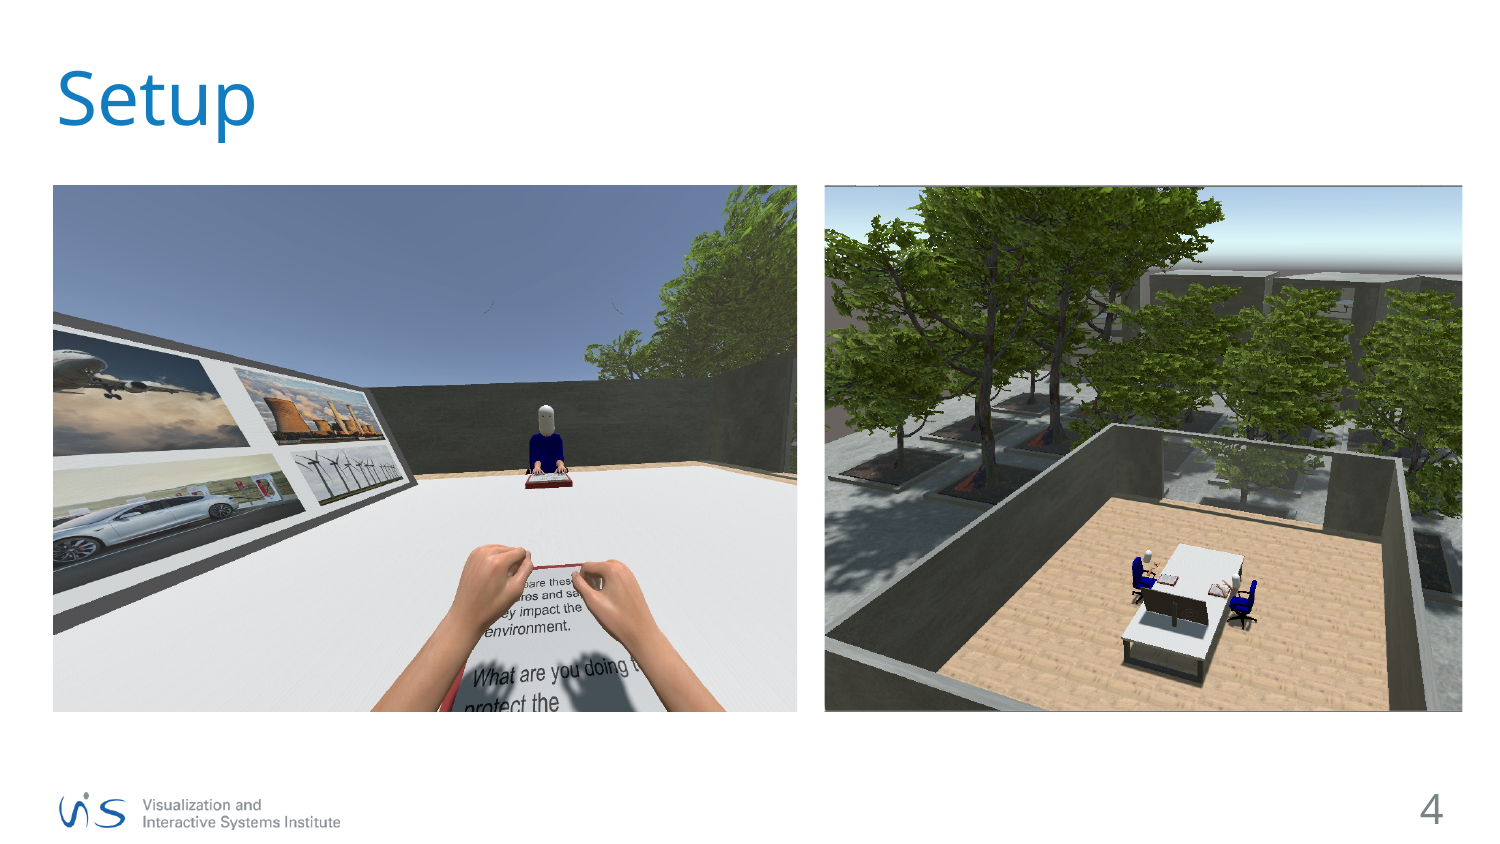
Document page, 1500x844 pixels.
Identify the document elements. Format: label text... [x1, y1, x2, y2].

slide_number 4 [1014, 785, 1459, 838]
title Setup [41, 28, 1459, 163]
picture [52, 185, 798, 712]
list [824, 185, 1463, 712]
picture [59, 792, 340, 830]
